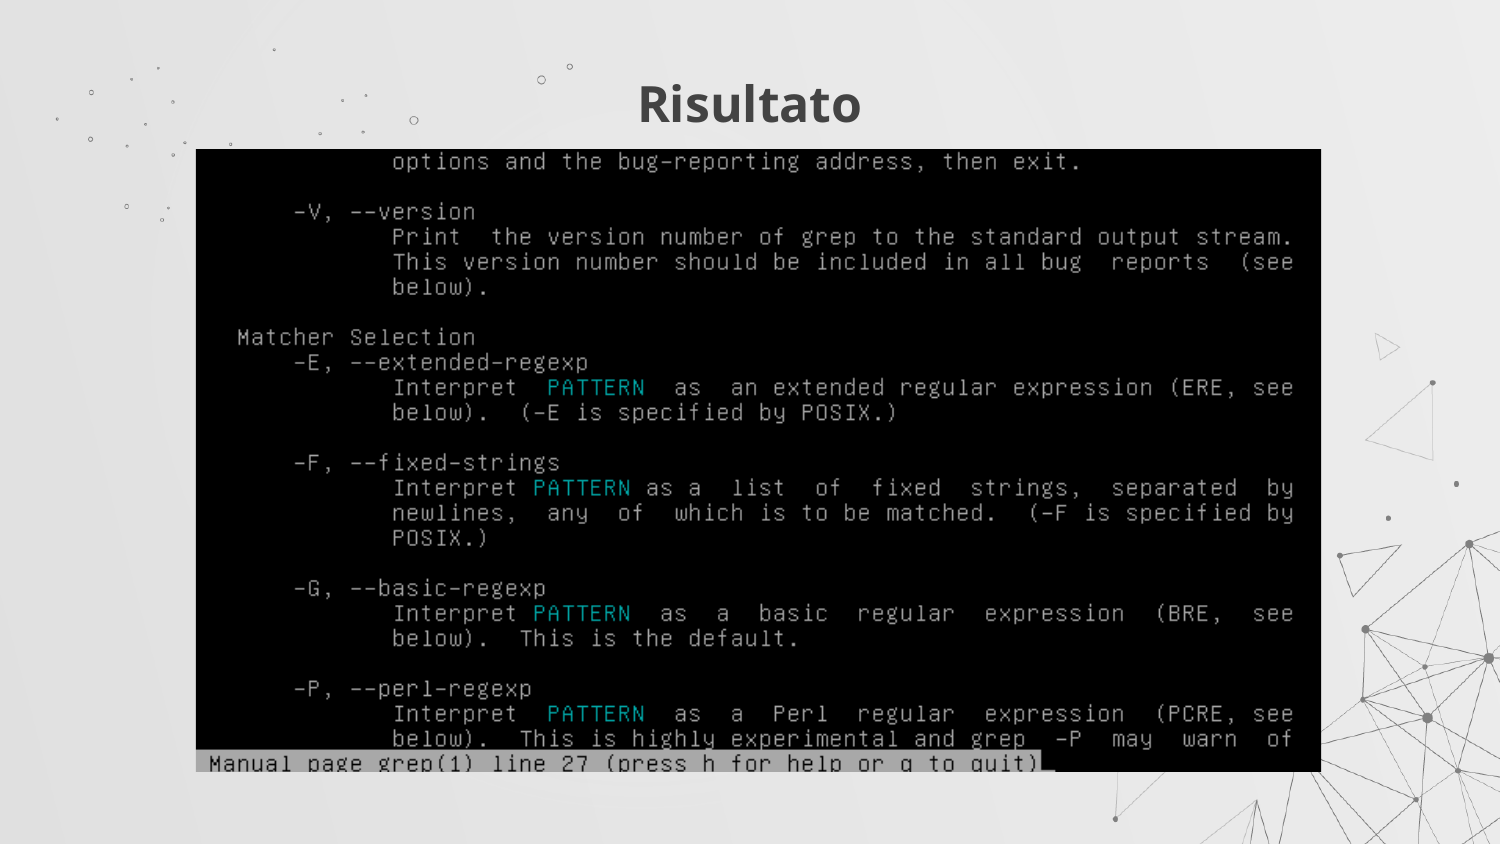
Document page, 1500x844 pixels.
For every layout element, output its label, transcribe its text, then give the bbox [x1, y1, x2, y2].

title Risultato [322, 57, 1178, 148]
picture [0, 0, 1500, 844]
